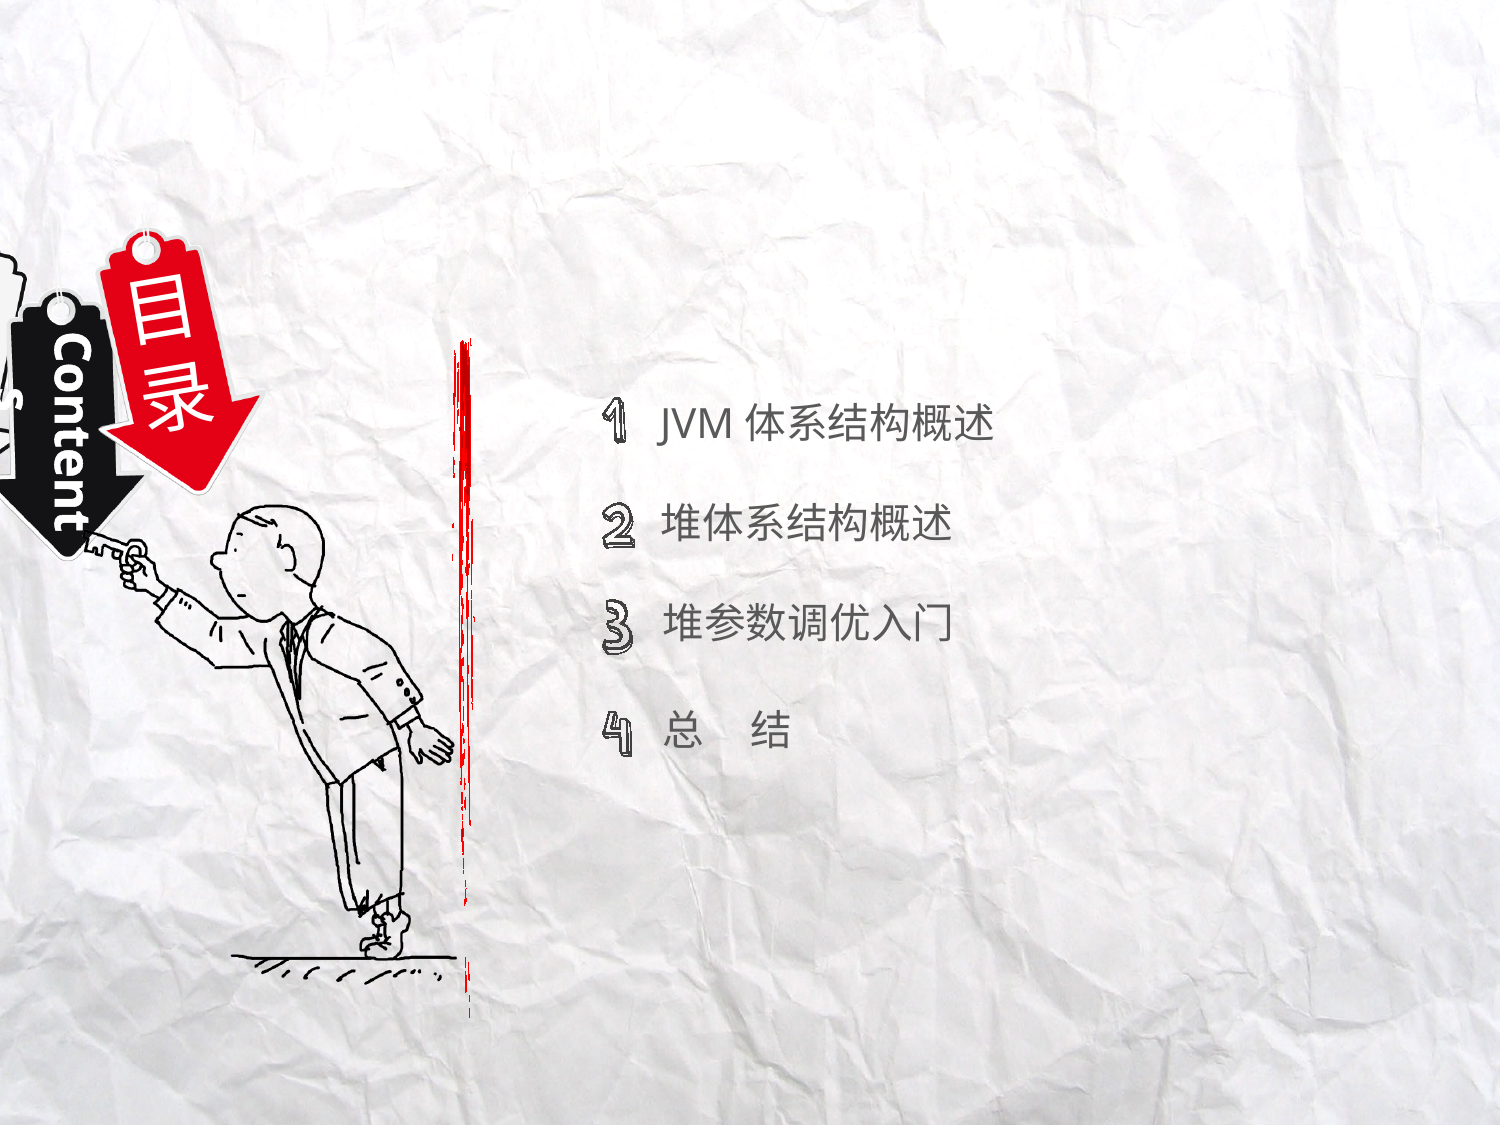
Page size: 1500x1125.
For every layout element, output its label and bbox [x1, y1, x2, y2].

text_box [460, 665, 803, 690]
picture [0, 0, 1500, 1125]
